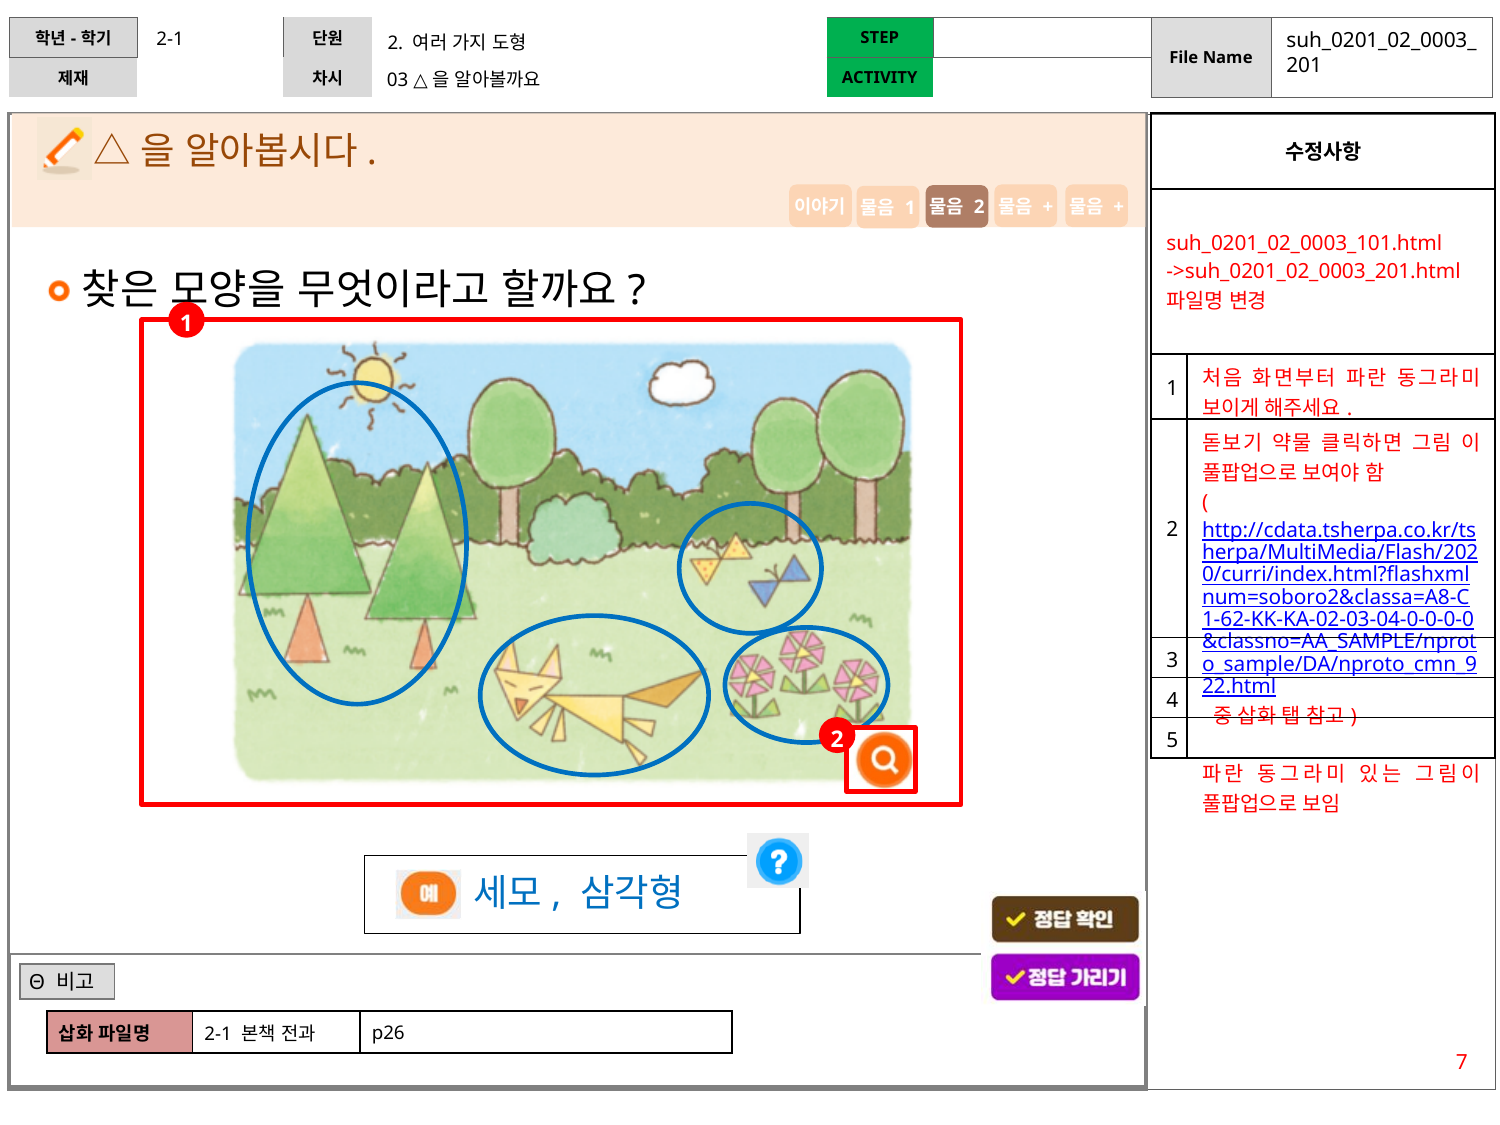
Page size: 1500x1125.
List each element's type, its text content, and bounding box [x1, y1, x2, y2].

table_cell suh_0201_02_0003_101.html ->suh_0201_02_0003_201.html 파일명 변경 [1152, 190, 1494, 353]
table_cell [1188, 718, 1494, 757]
text_box 03 △을 알아볼까요 [372, 60, 821, 96]
text_box 2-1 [141, 18, 284, 55]
table_cell 돋보기 약물 클릭하면 그림 이 풀팝업으로 보여야 함 (http://cdata.tsherpa.co.kr/tsherpa/MultiMedia/Flash/2020/curri/index.html?flashxmlnum=soboro2&classa=A8-C1-62-KK-KA-02-03-04-0-0-0-0&classno=AA_SAMPLE/nproto_sample/DA/nproto_cmn_922.html 중 삽화 탭 참고) 파란 동그라미 있는 그림이 풀팝업으로 보임 [1188, 420, 1494, 637]
picture [395, 869, 462, 920]
picture [36, 116, 92, 180]
table_header 수정사항 [1152, 114, 1494, 188]
text_box 찾은 모양을 무엇이라고 할까요? [67, 255, 1140, 321]
text_box suh_0201_02_0003_201 [1271, 18, 1500, 84]
table_cell 1 [1152, 355, 1186, 418]
table_header 2-1 본책 전과 [193, 1012, 359, 1052]
table_cell [1188, 638, 1494, 677]
picture [225, 336, 918, 792]
text_box 물음 1 [856, 185, 920, 229]
table_cell [1188, 678, 1494, 717]
table_cell 처음 화면부터 파란 동그라미 보이게 해주세요. [1188, 355, 1494, 418]
table_cell 2 [1152, 420, 1186, 637]
text_box 세모, 삼각형 [384, 861, 773, 922]
table_header 삽화 파일명 [48, 1012, 192, 1052]
text_box 물음 + [1065, 184, 1128, 228]
picture [747, 833, 810, 889]
text_box [11, 113, 1146, 228]
text_box △을 알아봅시다. [94, 119, 1128, 180]
text_box 물음 2 [925, 185, 989, 228]
text_box 1 [166, 299, 207, 340]
text_box [140, 318, 963, 807]
table_cell 5 [1152, 718, 1186, 757]
text_box 물음 + [994, 184, 1058, 228]
text_box 이야기 [789, 184, 852, 228]
picture [981, 891, 1146, 1006]
table_header p26 [361, 1012, 731, 1052]
table_cell 4 [1152, 678, 1186, 717]
table_cell 3 [1152, 638, 1186, 677]
text_box 2. 여러 가지 도형 [372, 23, 828, 48]
text_box [364, 855, 801, 934]
picture [33, 262, 86, 318]
